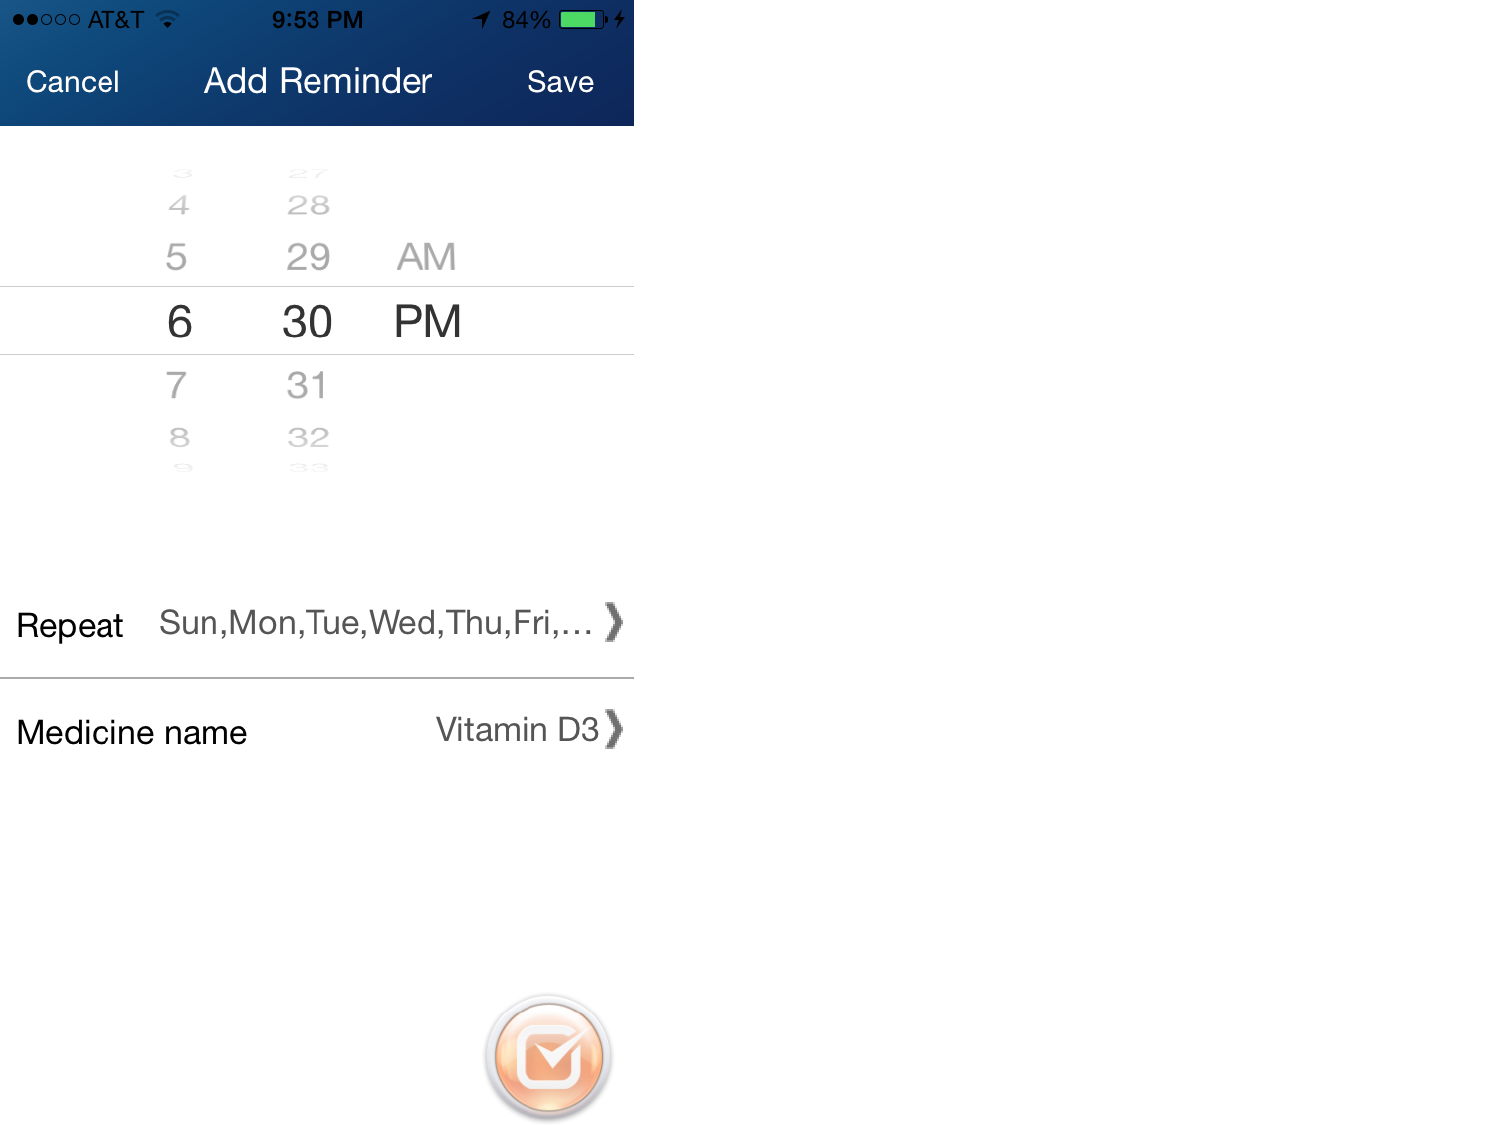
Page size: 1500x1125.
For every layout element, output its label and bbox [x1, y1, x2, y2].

picture [0, 0, 634, 1125]
